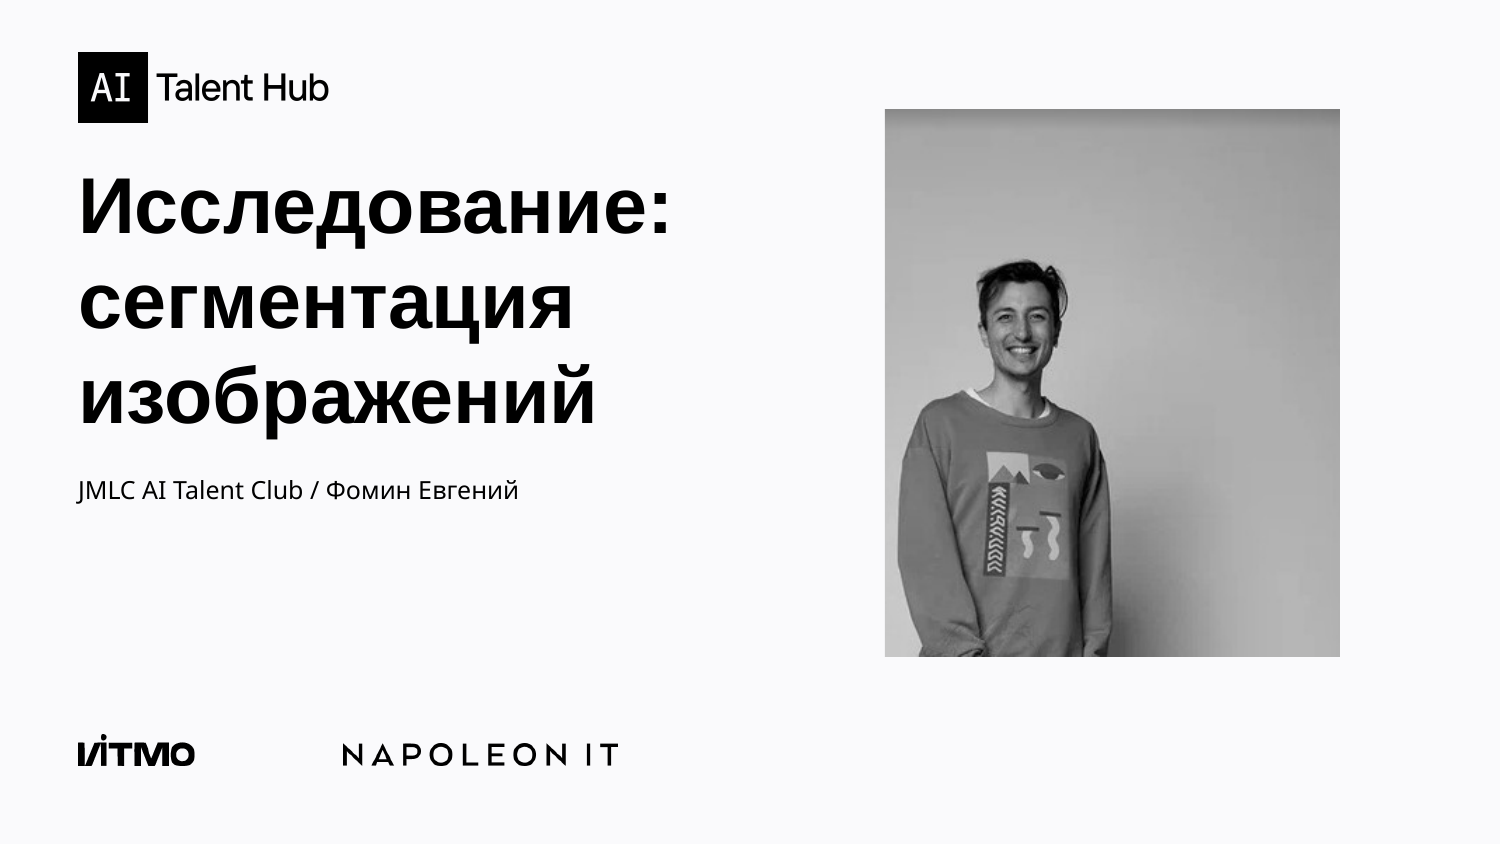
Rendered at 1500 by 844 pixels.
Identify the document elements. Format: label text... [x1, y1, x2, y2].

picture [78, 734, 196, 766]
text_box JMLC AI Talent Club / Фомин Евгений [78, 467, 608, 499]
text_box Исследование: сегментация изображений [78, 154, 687, 436]
picture [77, 52, 331, 123]
picture [342, 742, 619, 766]
picture [884, 109, 1341, 658]
